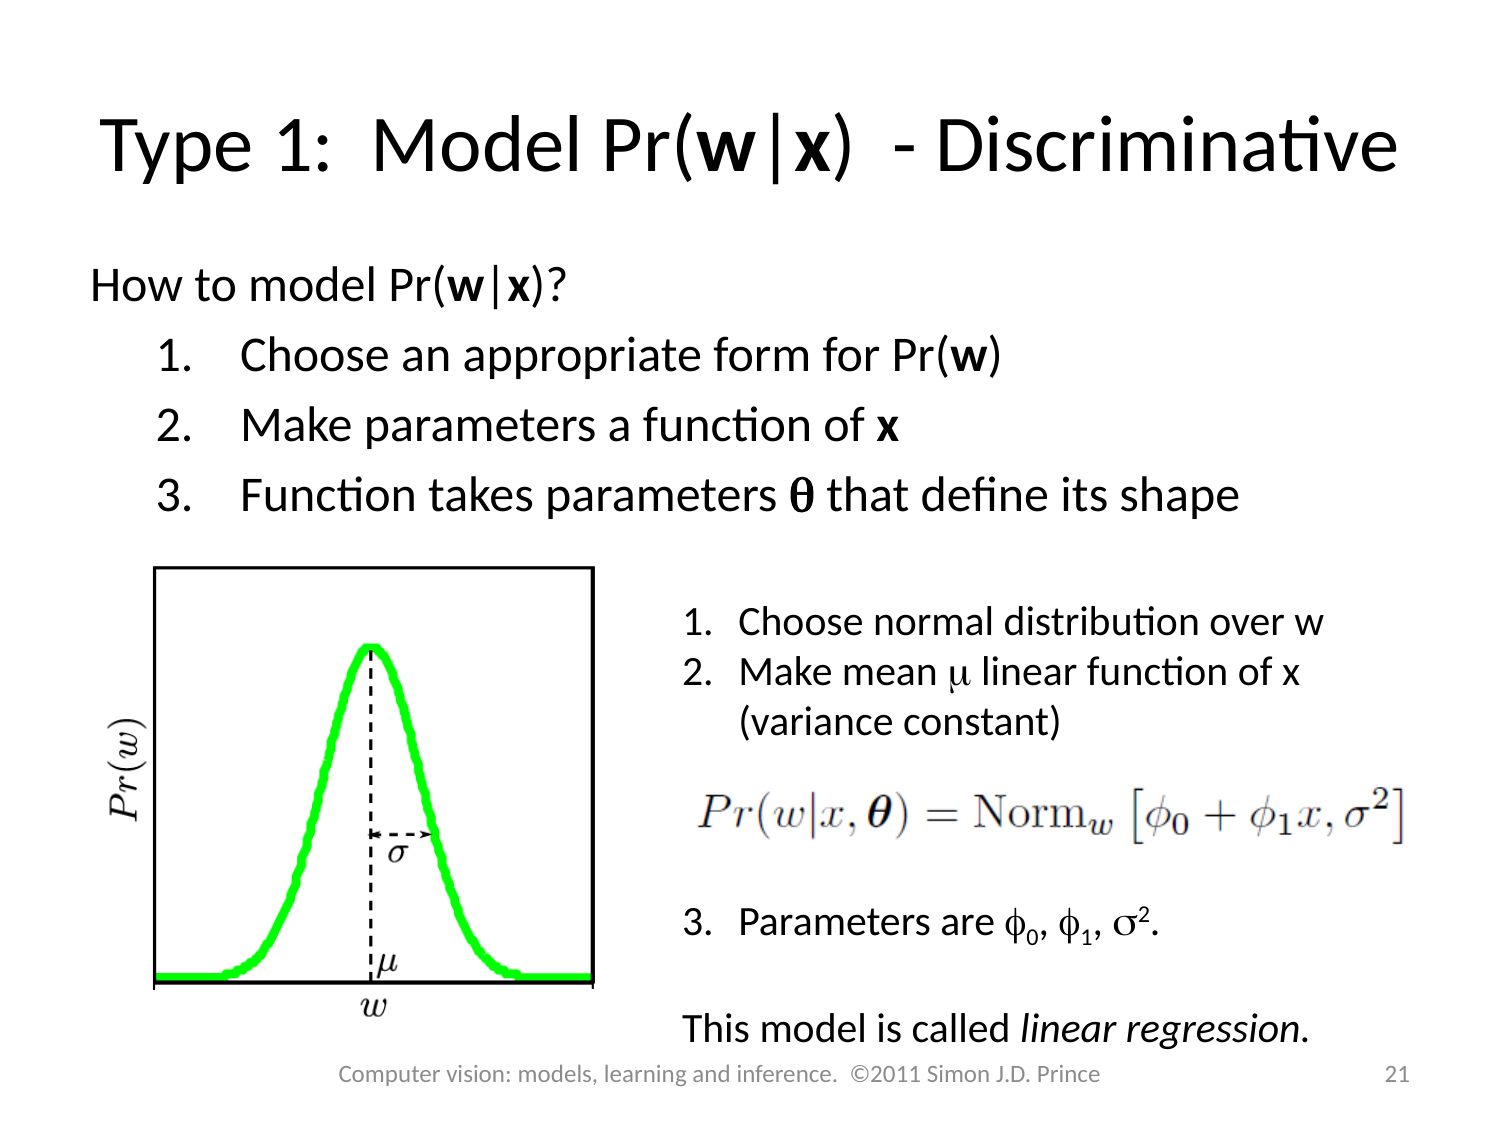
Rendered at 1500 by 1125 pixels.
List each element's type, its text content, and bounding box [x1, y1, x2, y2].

picture [100, 562, 614, 1024]
picture [678, 766, 1415, 858]
title Type 1: Model Pr(w|x) - Discriminative [75, 45, 1425, 233]
list How to model Pr(w|x)? Choose an appropriate form for Pr(w) Make parameters a function of x Function takes parameters q that define its shape [75, 243, 1425, 899]
footer Computer vision: models, learning and inference. ©2011 Simon J.D. Prince [301, 1042, 667, 1103]
text_box Choose normal distribution over w Make mean m linear function of x (variance constant) Parameters are f0, f1, s2. This model is called linear regression. [667, 586, 1424, 1108]
